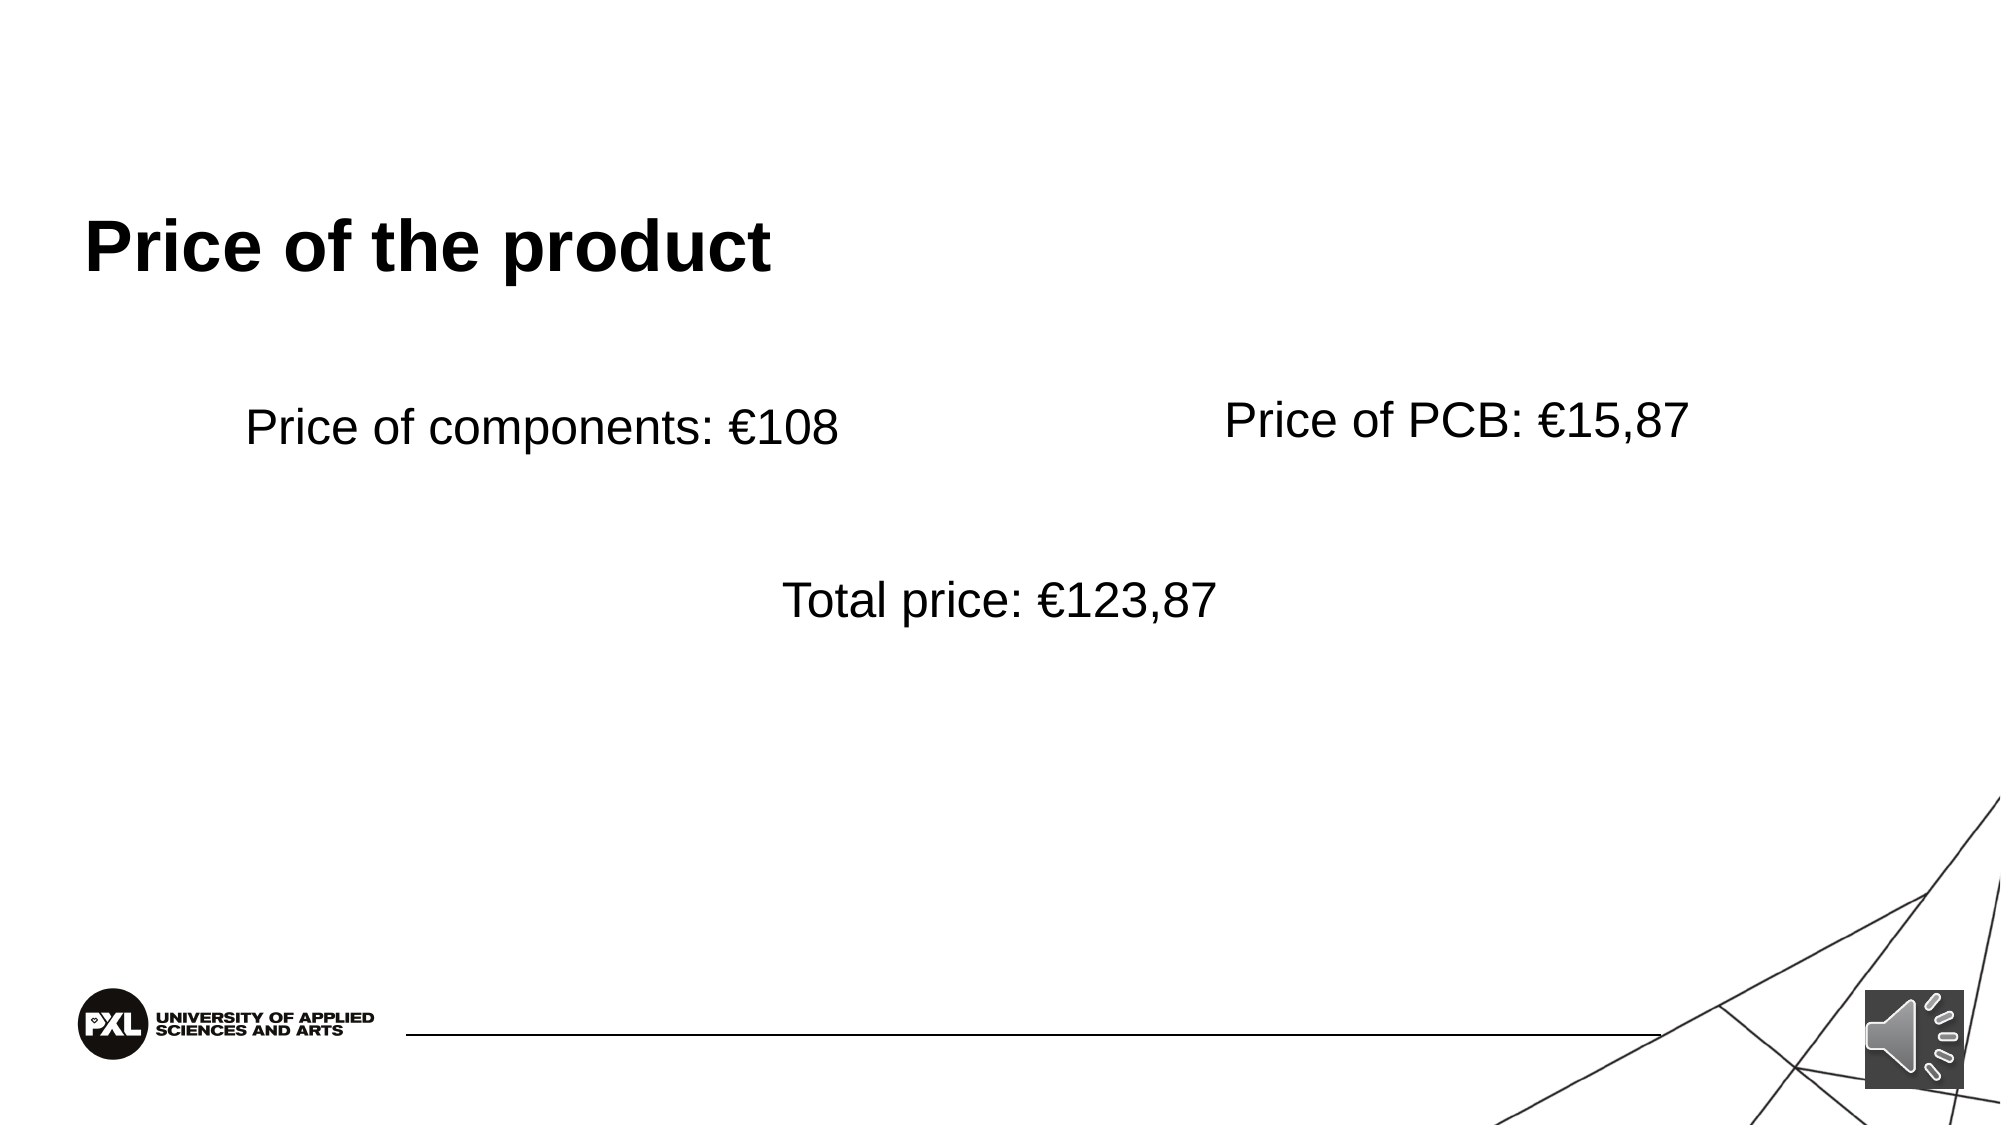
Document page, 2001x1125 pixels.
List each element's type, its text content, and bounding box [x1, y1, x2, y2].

text_box Total price: €123,87 [542, 573, 1458, 742]
text_box Price of PCB: €15,87 [999, 394, 1916, 563]
title Price of the product [84, 208, 1916, 369]
subtitle Price of components: €108 [84, 394, 999, 563]
picture [1464, 760, 2001, 1125]
